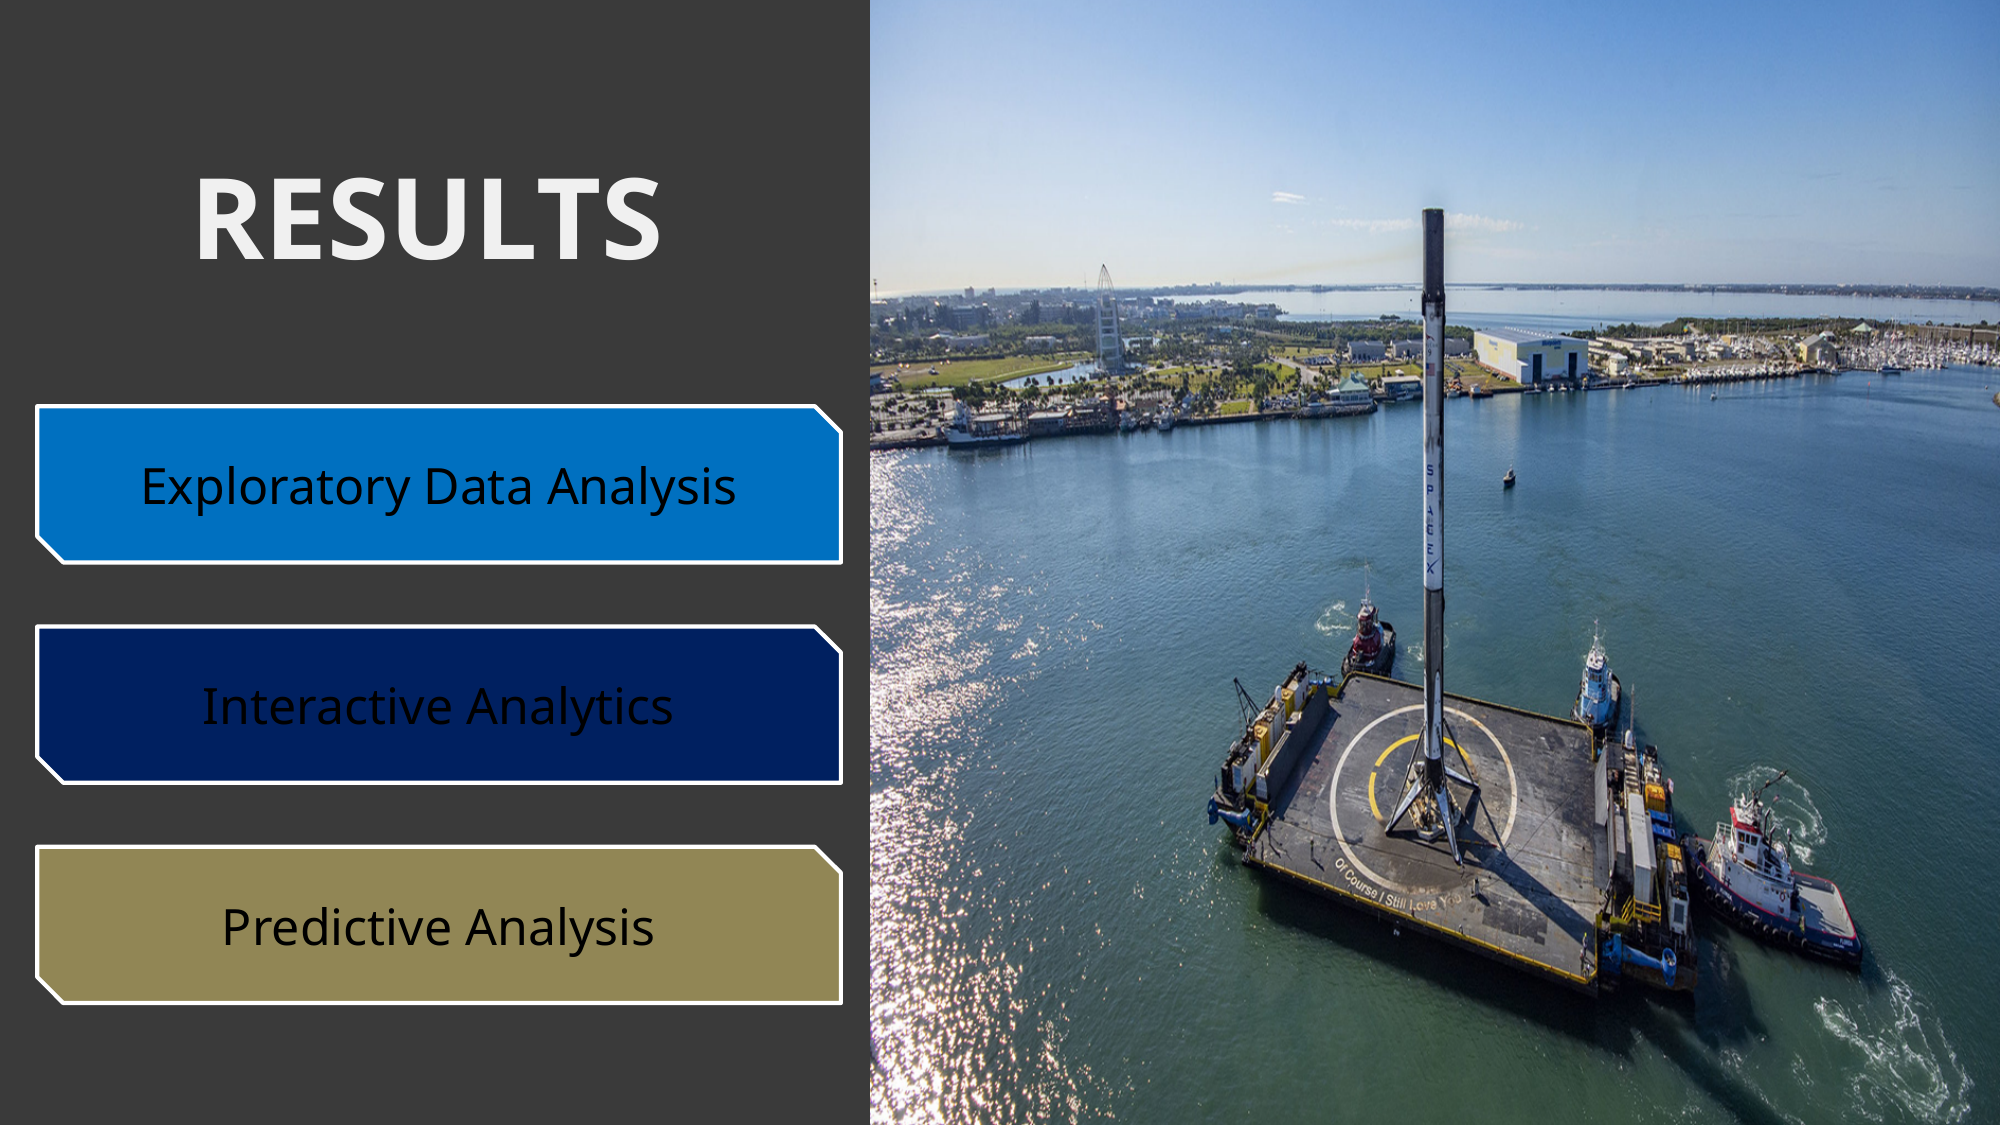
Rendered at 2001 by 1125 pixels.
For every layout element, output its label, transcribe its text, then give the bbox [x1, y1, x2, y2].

picture [869, 0, 2000, 1125]
title RESULTS [102, 153, 776, 284]
text_box Interactive Analytics [35, 624, 843, 785]
text_box Predictive Analysis [35, 844, 843, 1006]
text_box Exploratory Data Analysis [35, 404, 843, 565]
